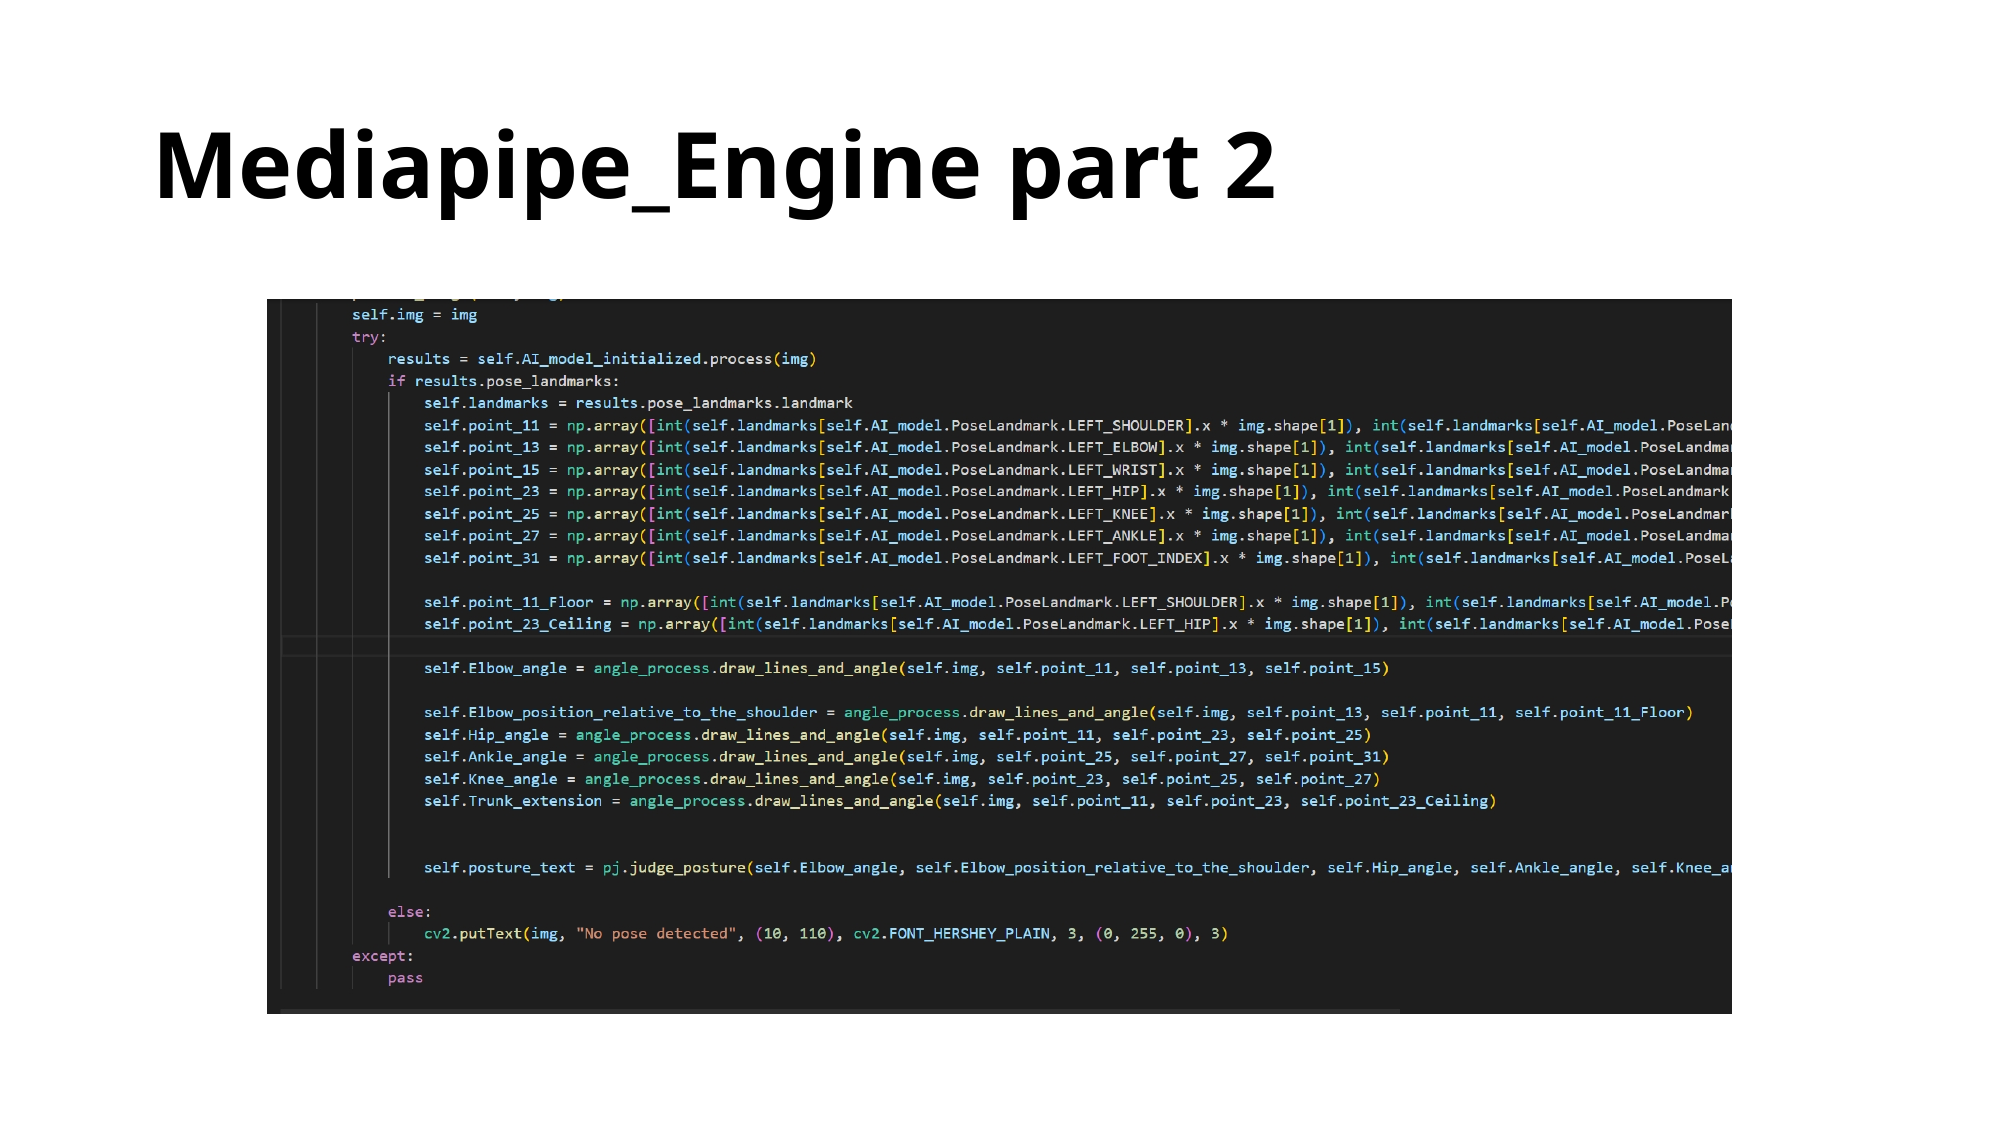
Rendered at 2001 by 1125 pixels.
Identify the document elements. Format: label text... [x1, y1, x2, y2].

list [267, 298, 1733, 1014]
title Mediapipe_Engine part 2 [137, 59, 1863, 278]
